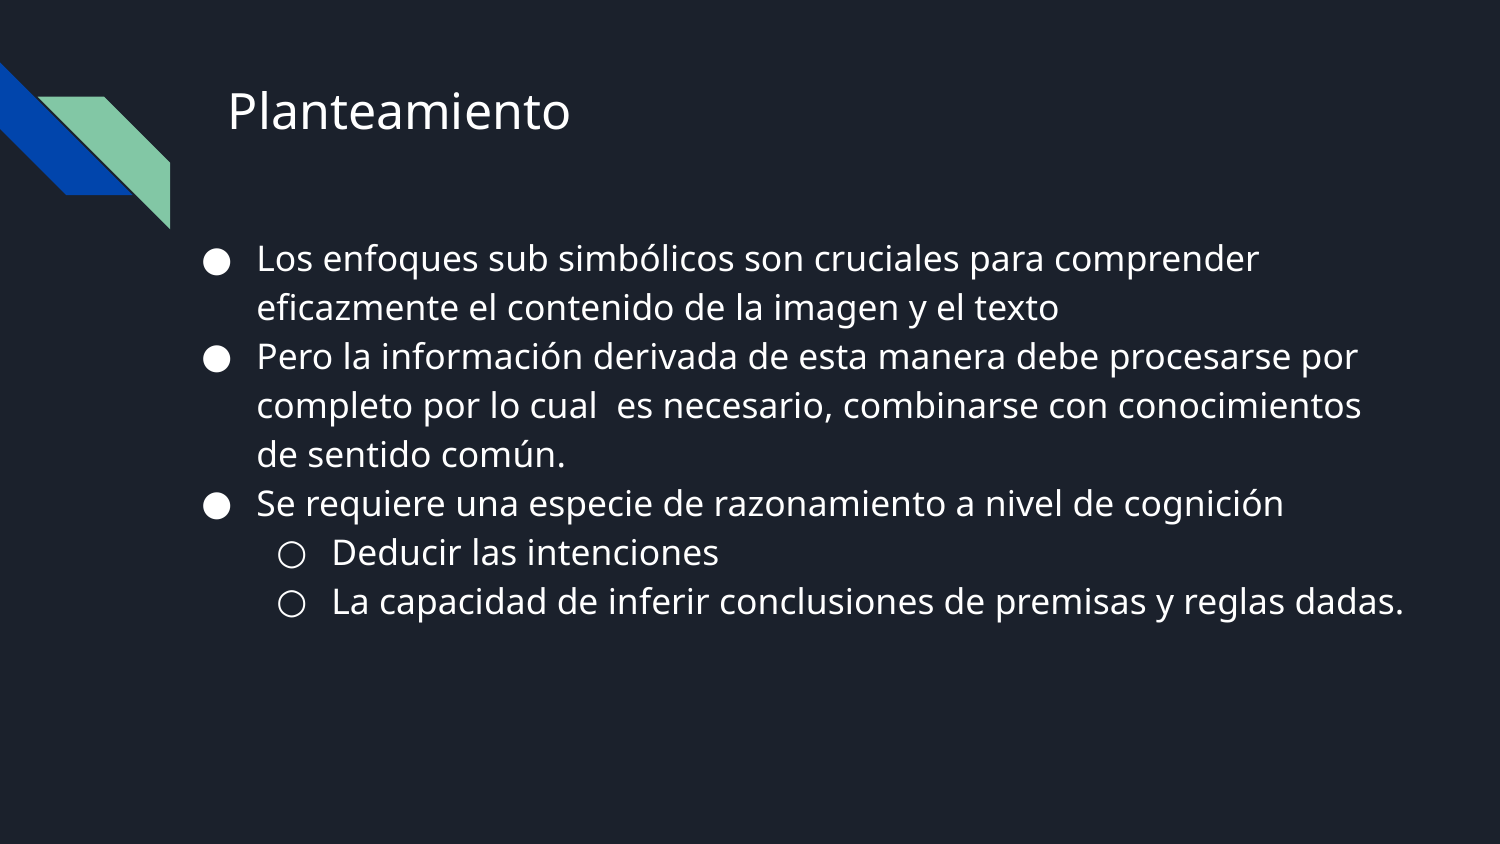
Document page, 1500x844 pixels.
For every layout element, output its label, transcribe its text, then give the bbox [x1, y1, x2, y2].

list Los enfoques sub simbólicos son cruciales para comprender eficazmente el contenido de la imagen y el texto Pero la información derivada de esta manera debe procesarse por completo por lo cual es necesario, combinarse con conocimientos de sentido común. Se requiere una especie de razonamiento a nivel de cognición Deducir las intenciones La capacidad de inferir conclusiones de premisas y reglas dadas. [166, 214, 1428, 793]
title Planteamiento [212, 64, 1368, 214]
